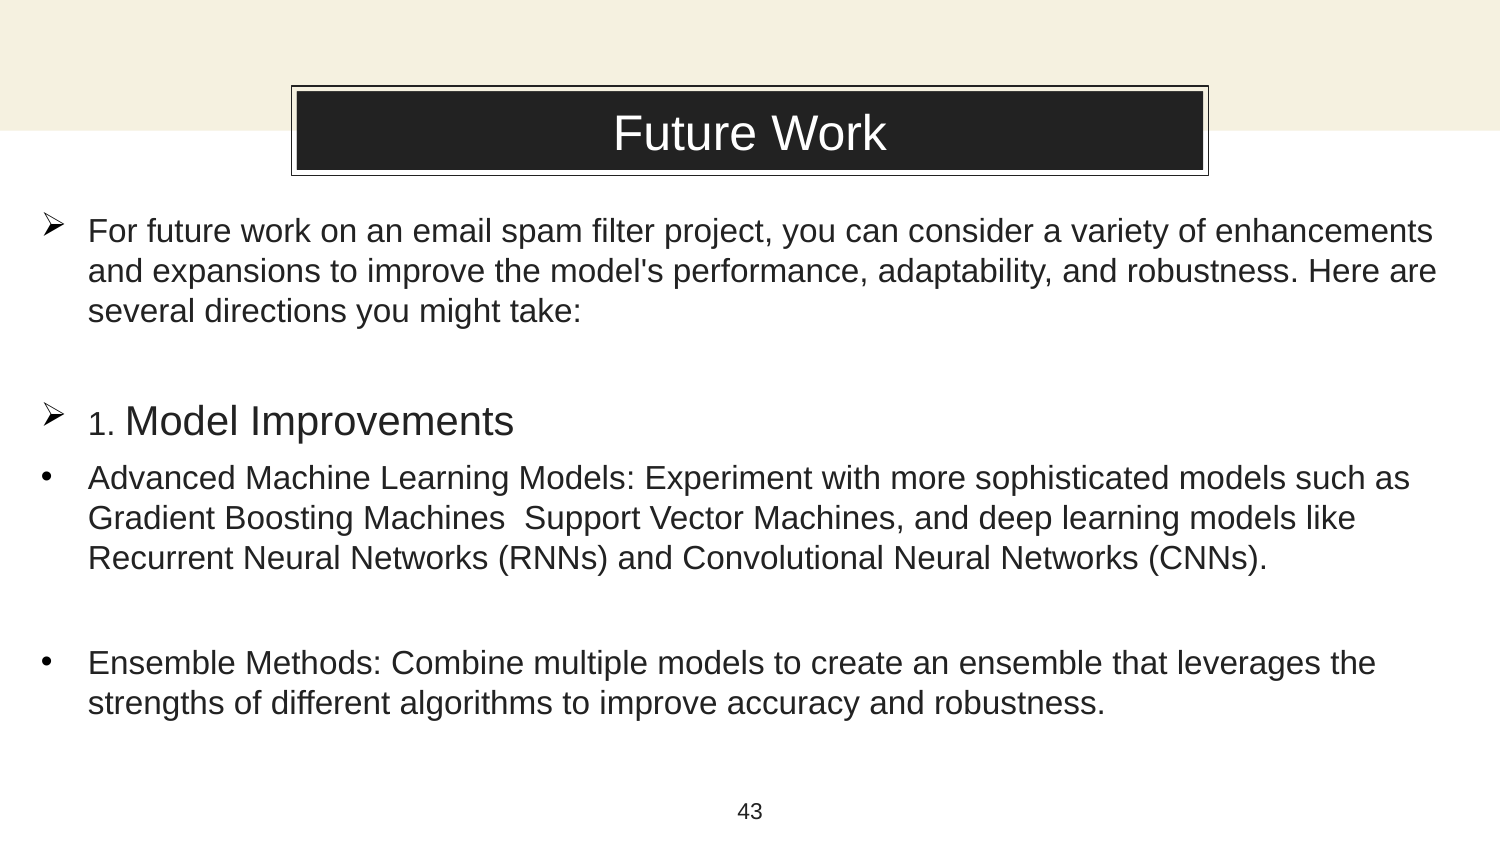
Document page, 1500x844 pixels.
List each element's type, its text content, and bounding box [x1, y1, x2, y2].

title Future Work [296, 91, 1203, 170]
text_box For future work on an email spam filter project, you can consider a variety of enhancements and expansions to improve the model's performance, adaptability, and robustness. Here are several directions you might take: 1. Model Improvements Advanced Machine Learning Models: Experiment with more sophisticated models such as Gradient Boosting Machines Support Vector Machines, and deep learning models like Recurrent Neural Networks (RNNs) and Convolutional Neural Networks (CNNs). Ensemble Methods: Combine multiple models to create an ensemble that leverages the strengths of different algorithms to improve accuracy and robustness. [25, 193, 1480, 809]
slide_number 43 [705, 781, 795, 832]
